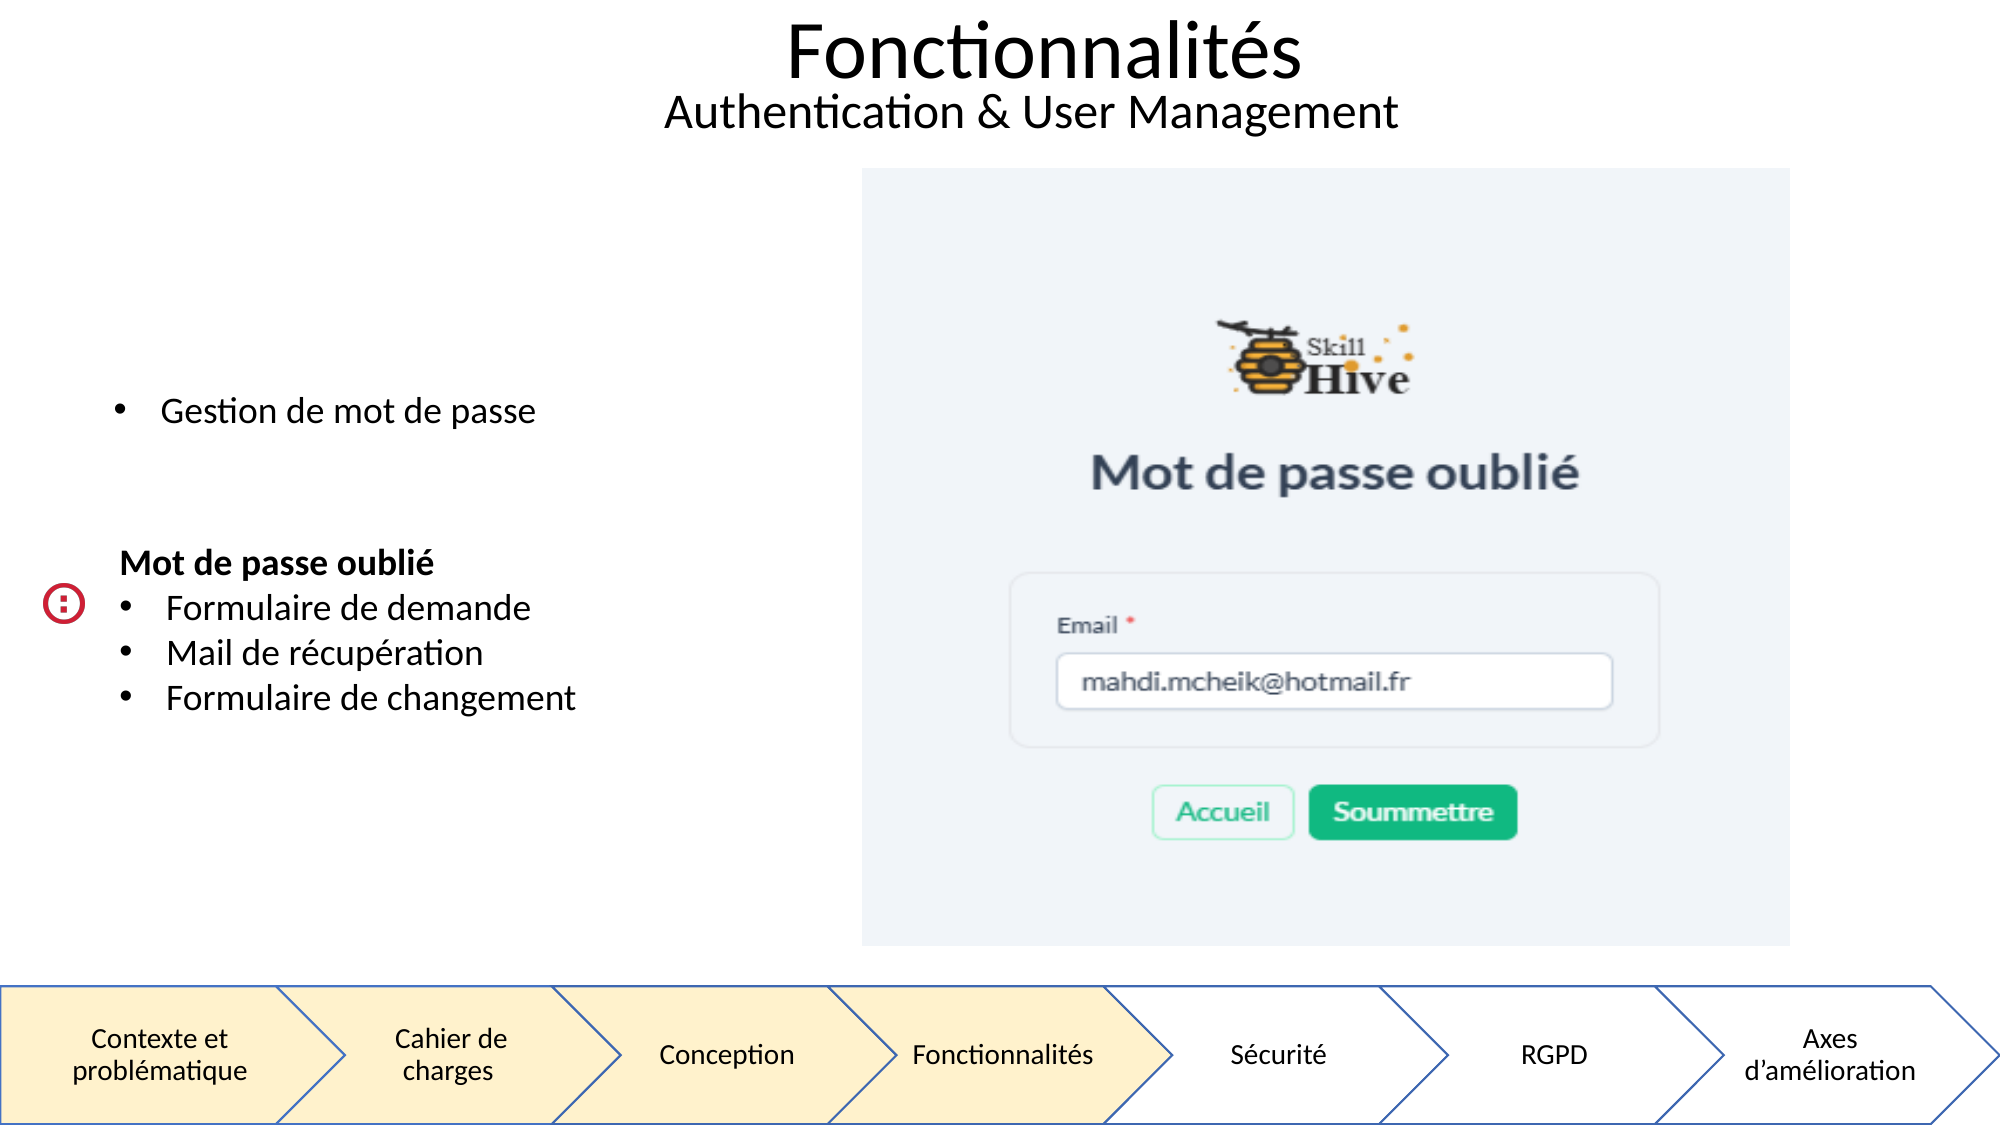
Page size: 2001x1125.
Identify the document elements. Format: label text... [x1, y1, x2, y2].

text_box Authentication & User Management [649, 71, 1523, 147]
subtitle Fonctionnalités [771, 0, 1699, 144]
text_box Mot de passe oublié Formulaire de demande Mail de récupération Formulaire de changement [104, 530, 862, 726]
picture [43, 583, 85, 624]
picture [862, 168, 1790, 946]
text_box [0, 795, 2000, 1125]
text_box Gestion de mot de passe [99, 379, 790, 439]
